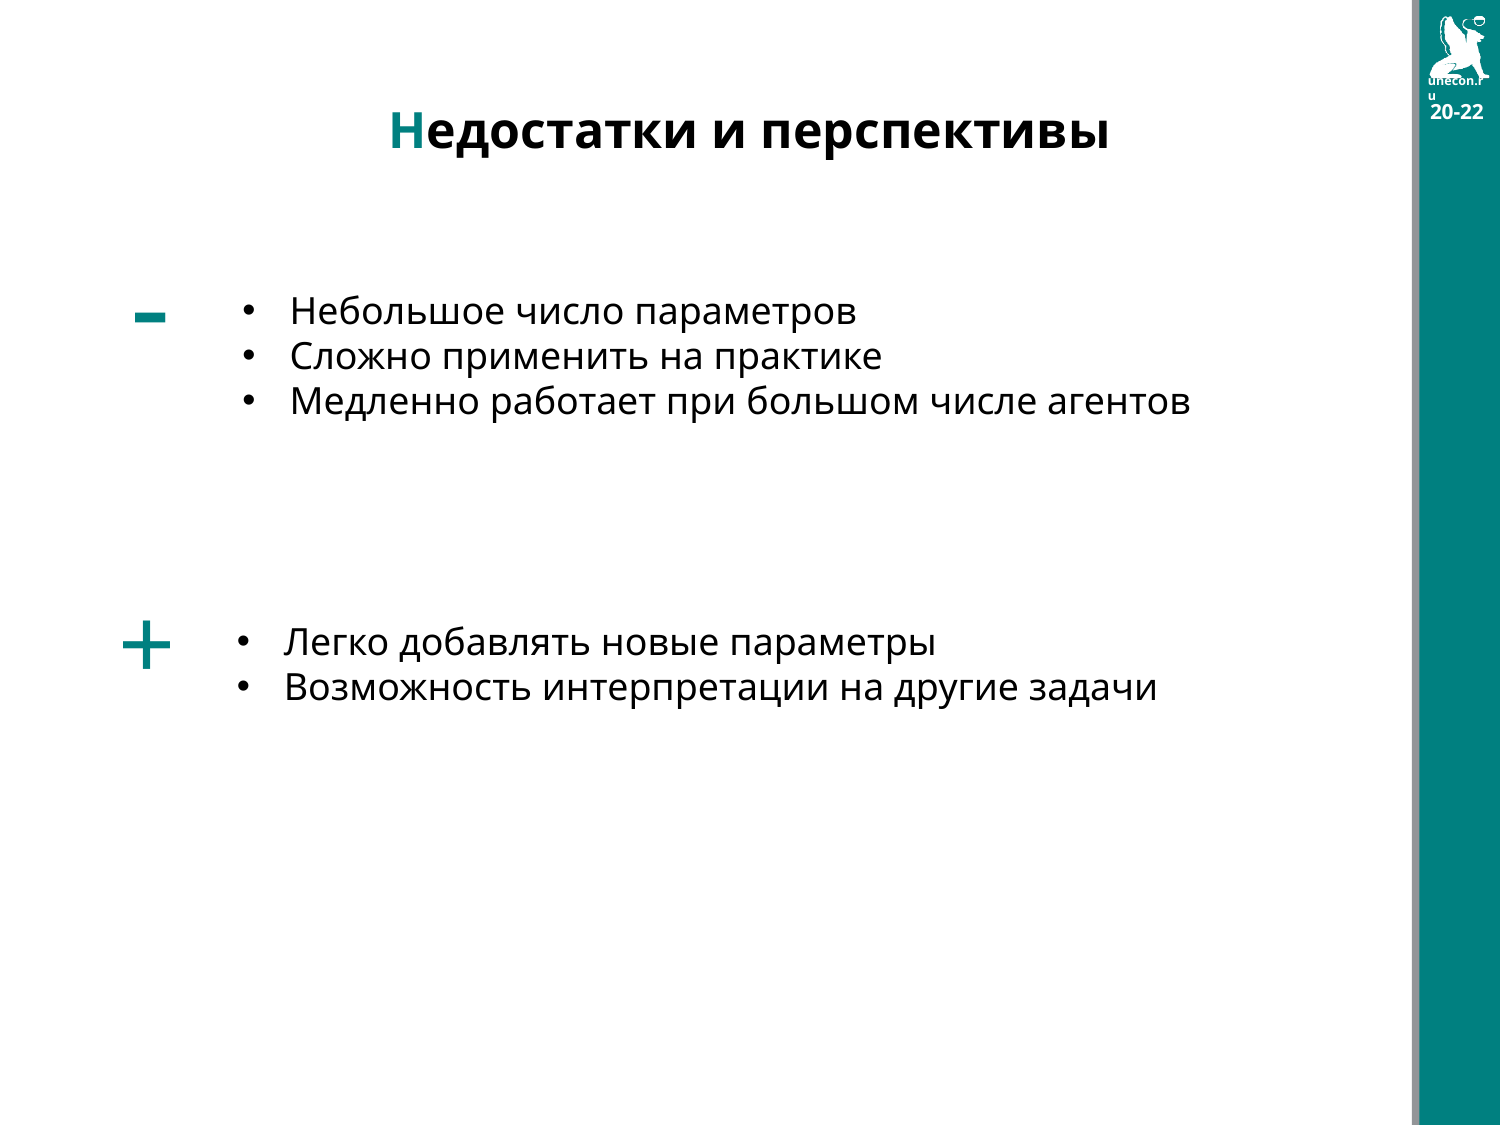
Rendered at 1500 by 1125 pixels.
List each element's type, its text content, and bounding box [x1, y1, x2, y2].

text_box Недостатки и перспективы [373, 90, 1127, 166]
text_box - [115, 218, 186, 384]
text_box Легко добавлять новые параметры Возможность интерпретации на другие задачи [222, 610, 1174, 941]
text_box Небольшое число параметров Сложно применить на практике Медленно работает при большом числе агентов [227, 279, 1207, 565]
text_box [1411, 0, 1500, 1125]
text_box + [103, 572, 191, 708]
